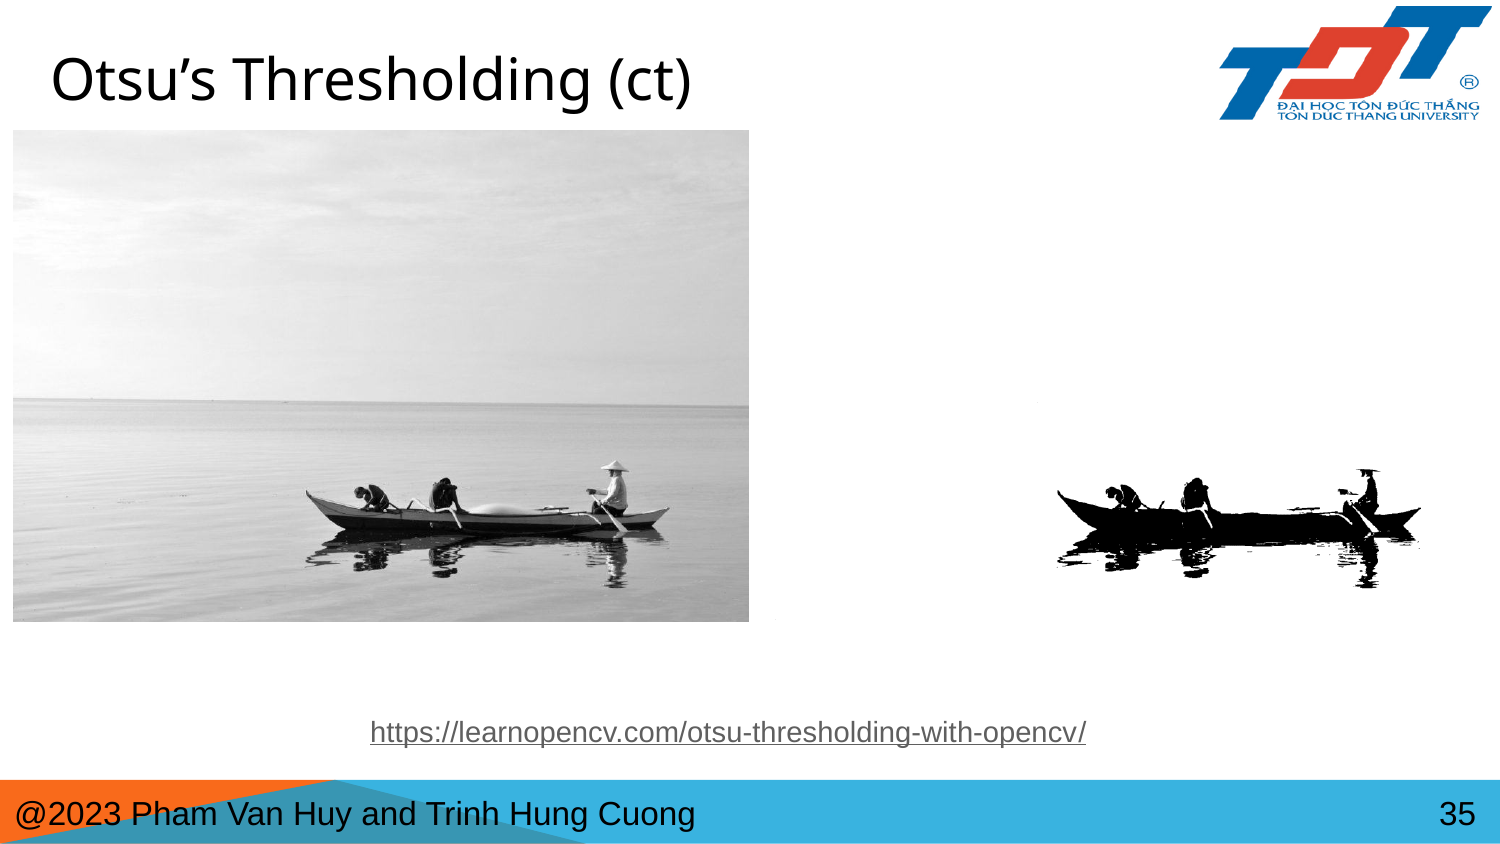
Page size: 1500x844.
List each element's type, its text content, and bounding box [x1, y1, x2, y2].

title Otsu’s Thresholding (ct) [34, 43, 1269, 111]
picture [1219, 6, 1492, 120]
picture [13, 129, 749, 623]
picture [764, 129, 1500, 623]
text_box https://learnopencv.com/otsu-thresholding-with-opencv/ [355, 705, 1175, 756]
